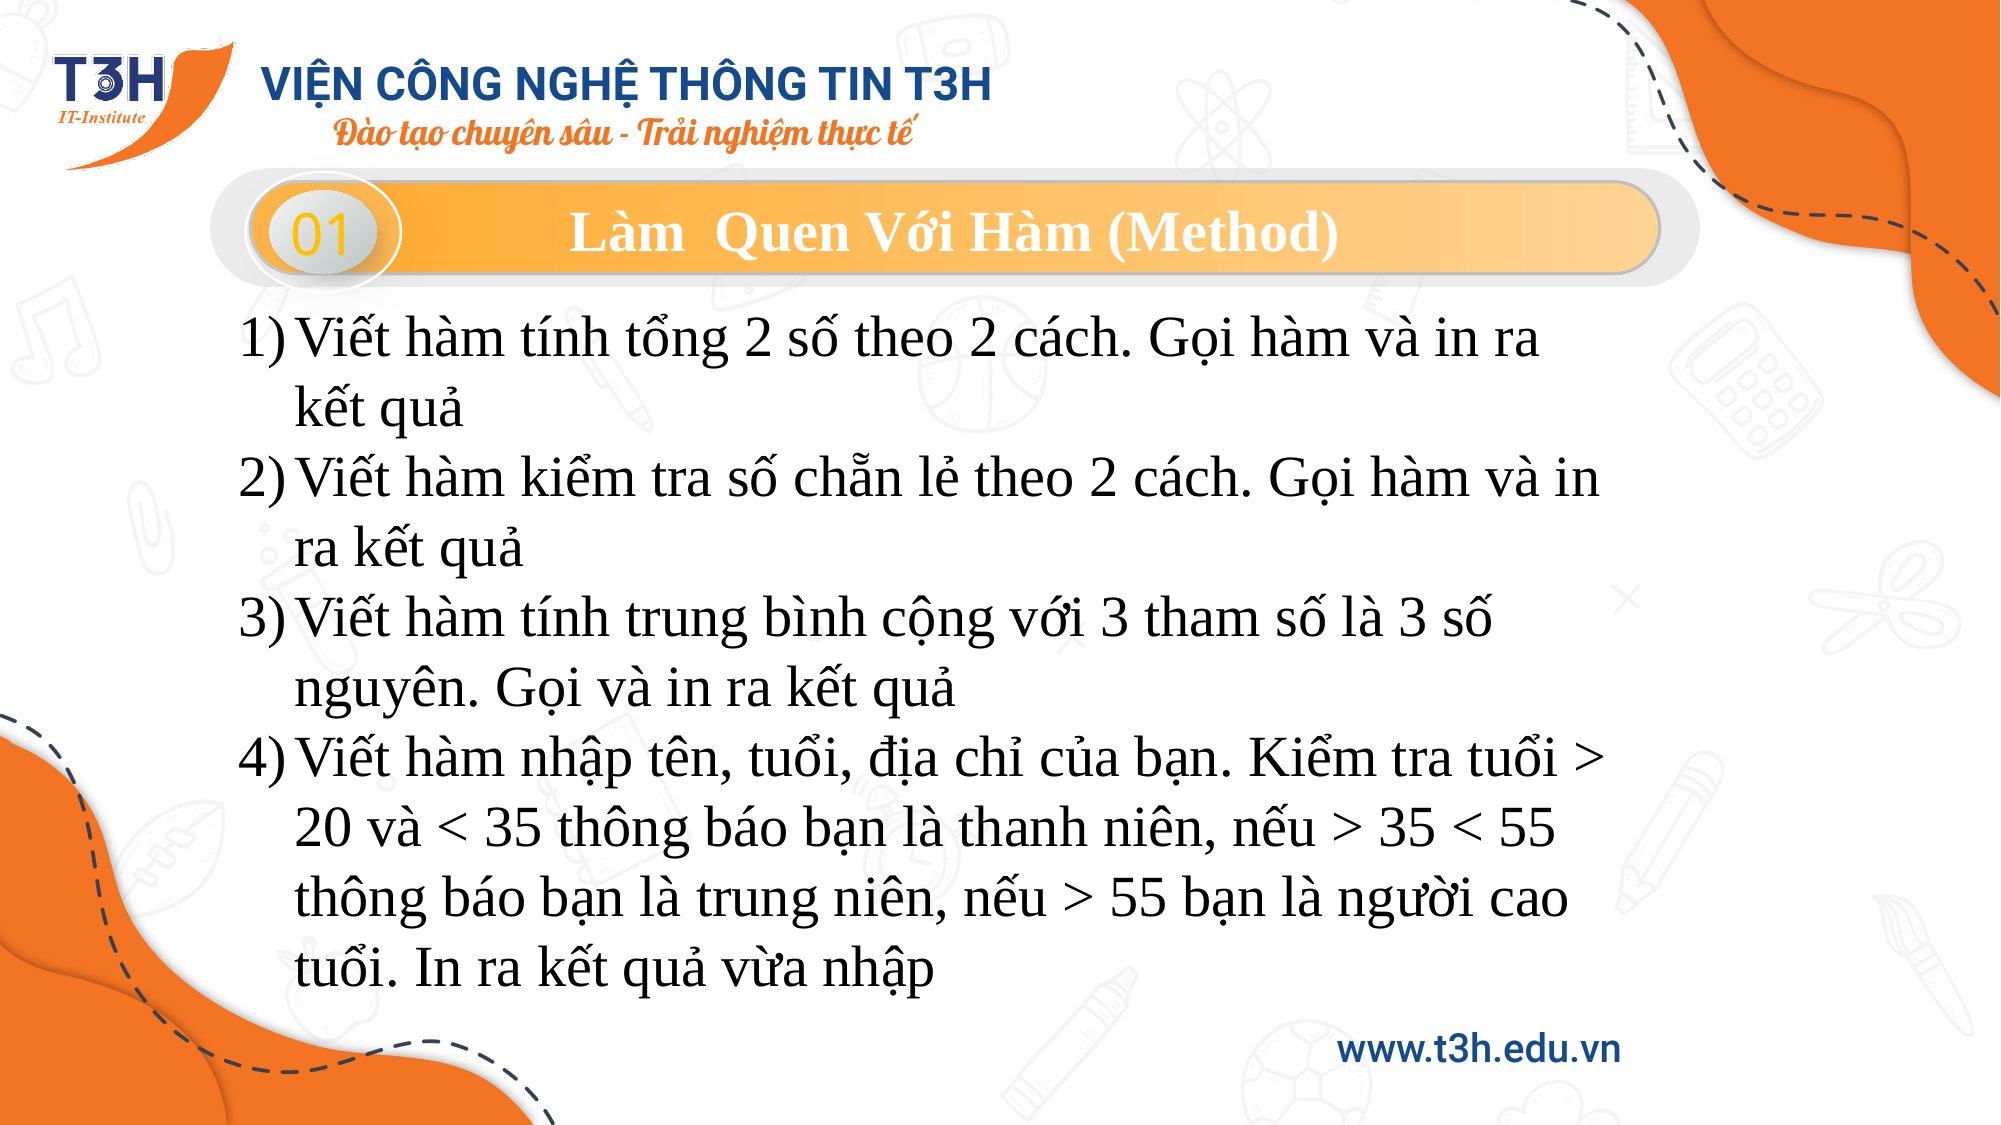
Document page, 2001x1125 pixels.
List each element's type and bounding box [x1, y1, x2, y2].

text_box [210, 168, 1700, 287]
text_box [245, 171, 425, 336]
picture [0, 0, 2000, 1125]
